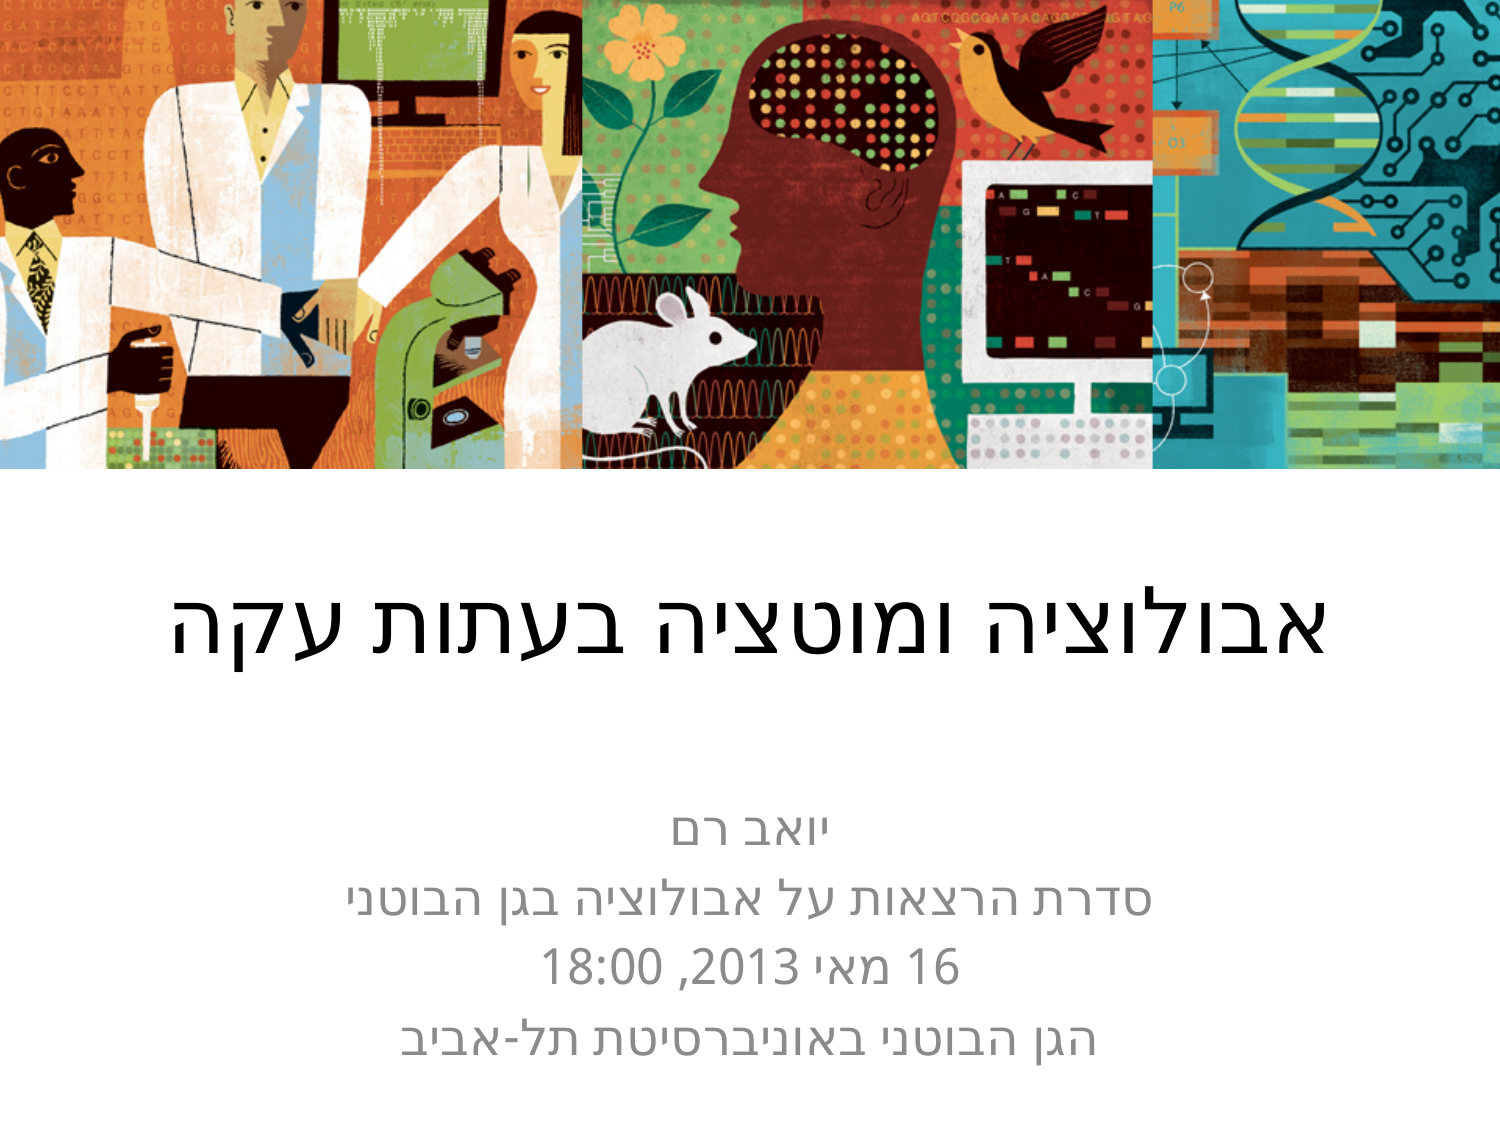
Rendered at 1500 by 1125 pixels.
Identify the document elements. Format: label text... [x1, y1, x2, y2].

subtitle יואב רם סדרת הרצאות על אבולוציה בגן הבוטני 16 מאי 2013, 18:00 הגן הבוטני באוניברסיטת תל-אביב [225, 787, 1275, 1075]
picture [0, 0, 1500, 469]
title אבולוציה ומוטציה בעתות עקה [112, 496, 1388, 738]
